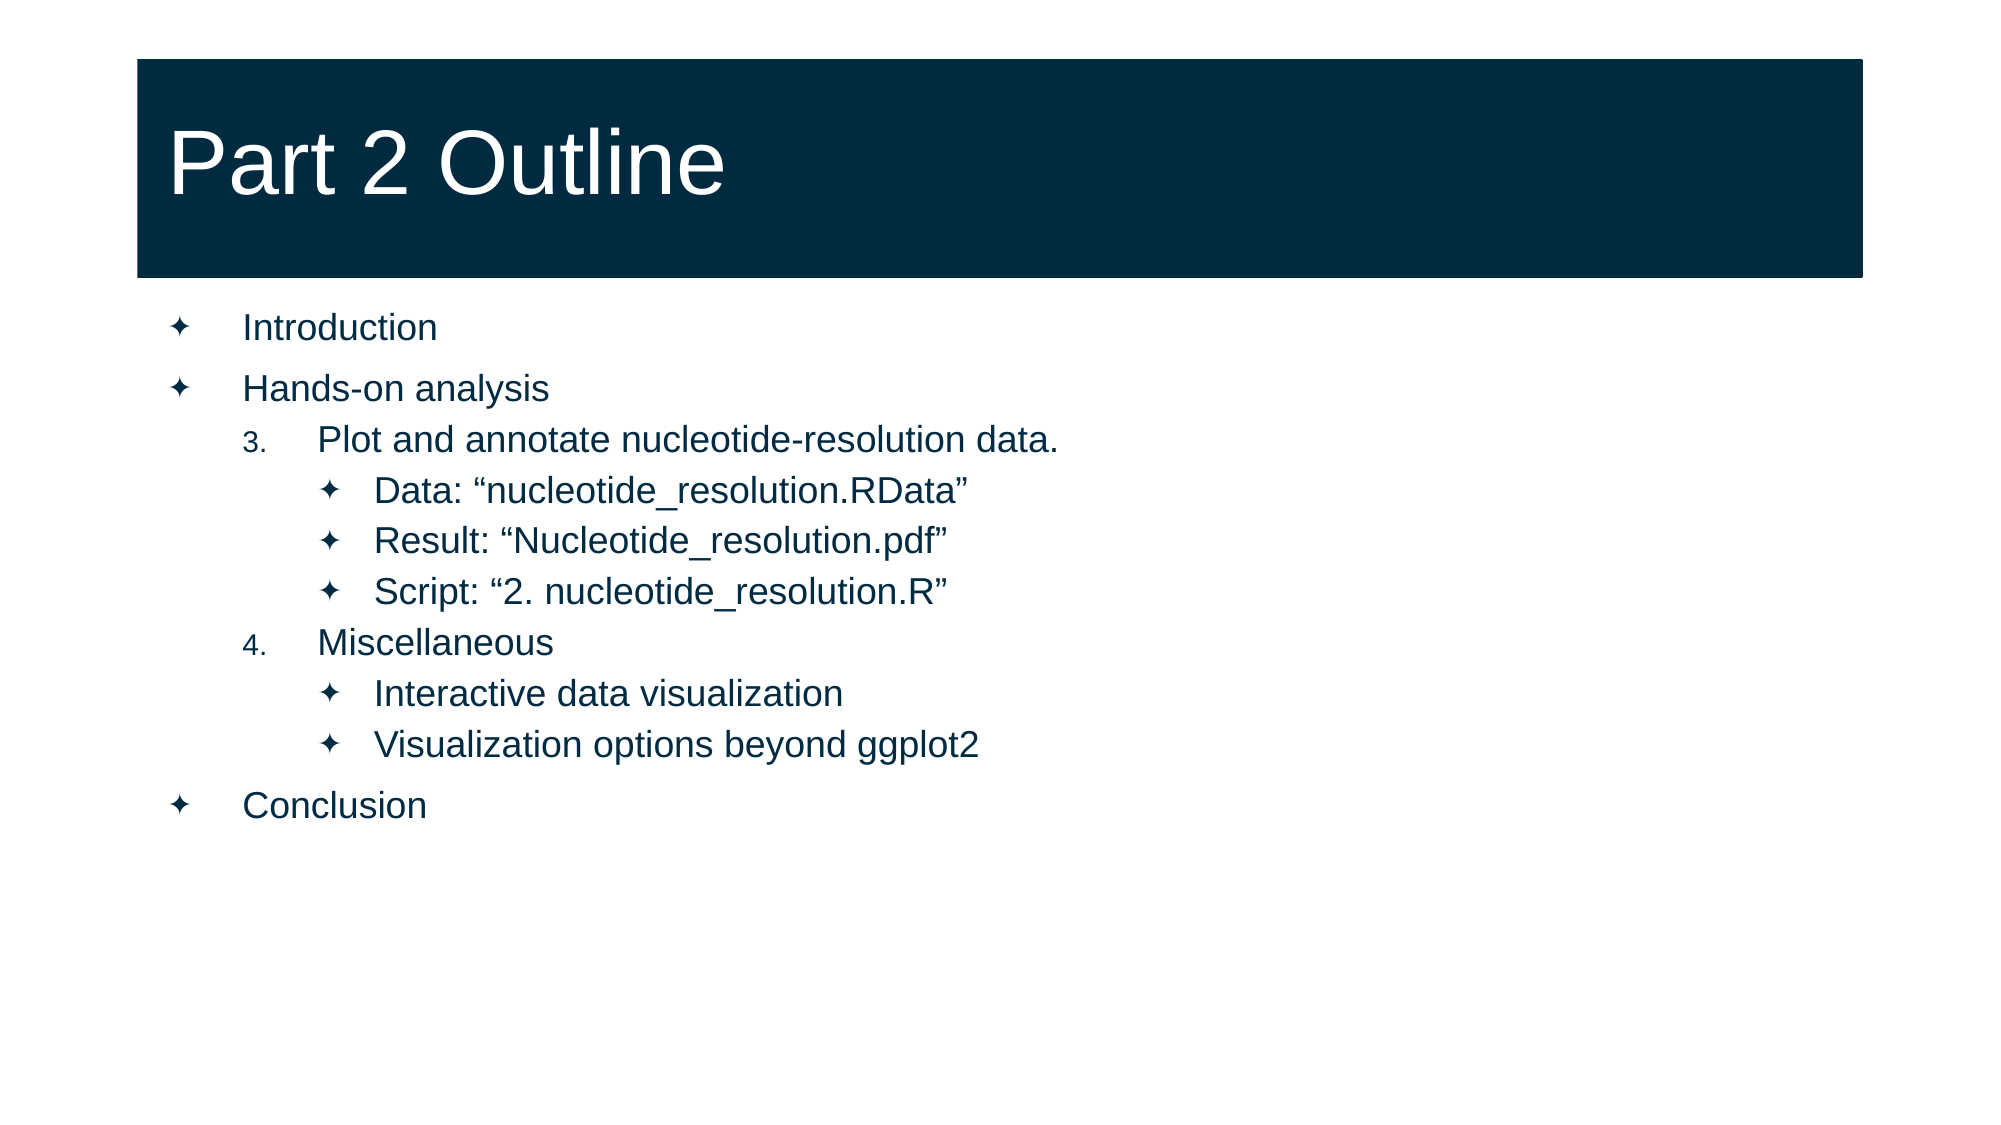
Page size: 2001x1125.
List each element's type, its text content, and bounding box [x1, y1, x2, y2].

list Introduction Hands-on analysis Plot and annotate nucleotide-resolution data. Data: “nucleotide_resolution.RData” Result: “Nucleotide_resolution.pdf” Script: “2. nucleotide_resolution.R” Miscellaneous Interactive data visualization Visualization options beyond ggplot2 Conclusion [137, 307, 1863, 833]
title Part 2 Outline [137, 59, 1863, 278]
